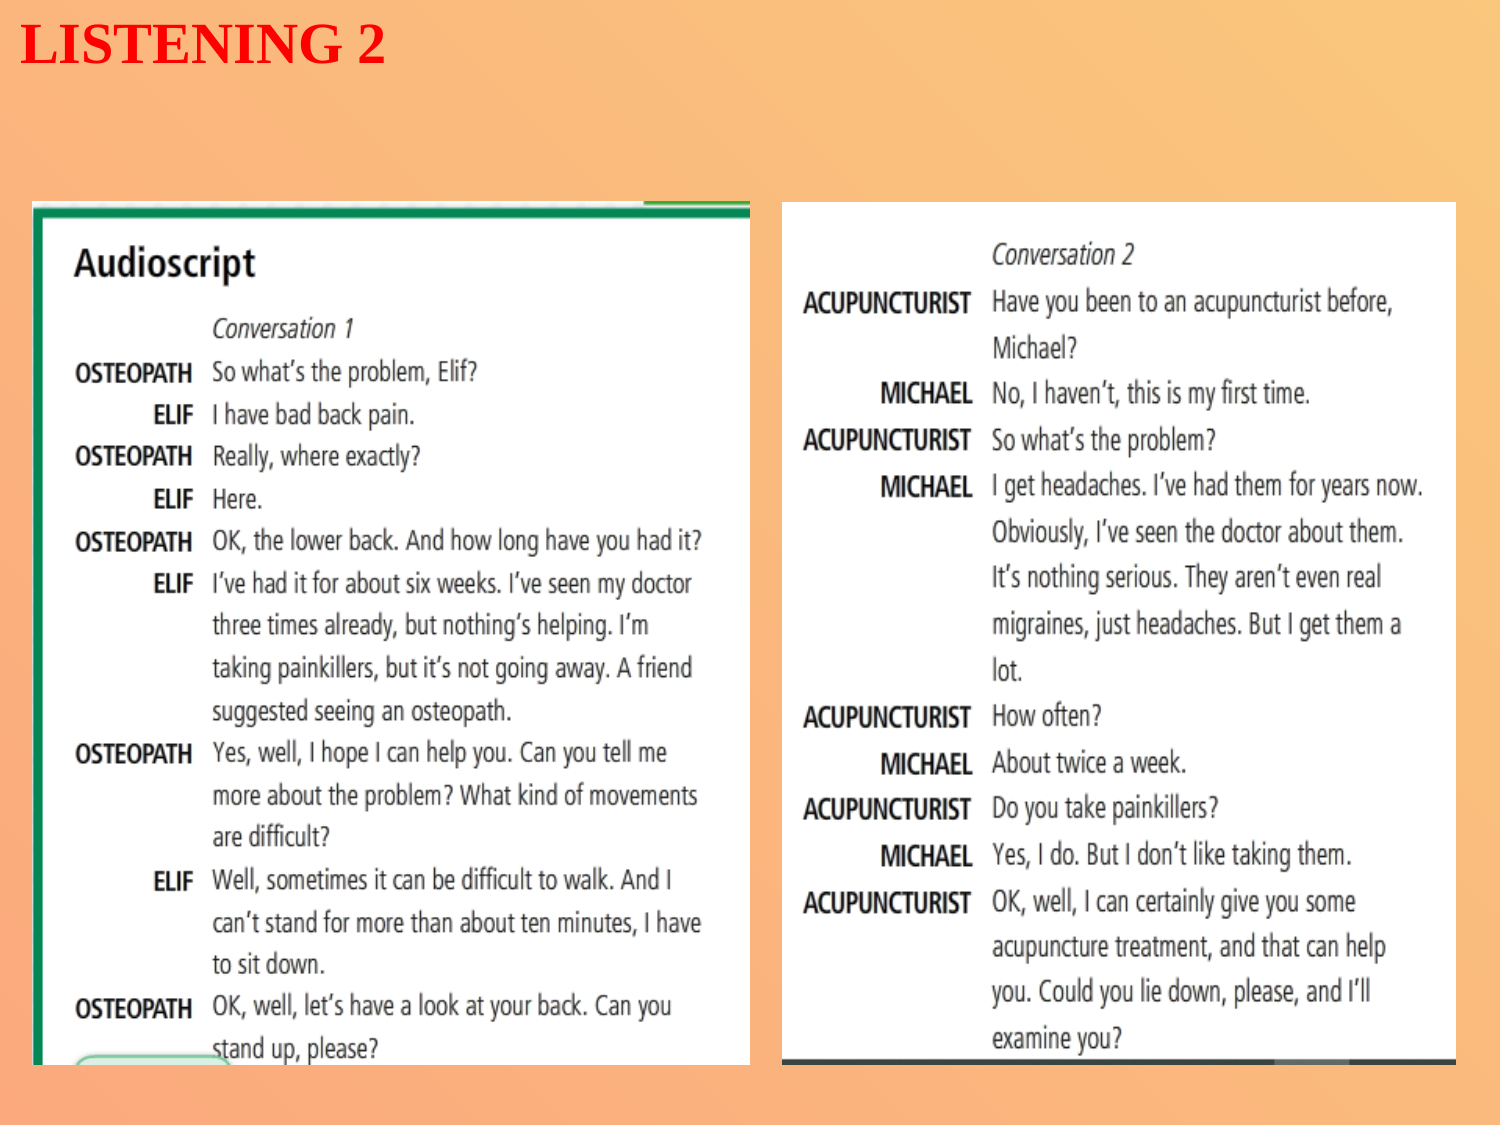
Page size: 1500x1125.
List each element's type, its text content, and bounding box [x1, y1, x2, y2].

text_box LISTENING 2 [5, 0, 450, 83]
picture [32, 201, 751, 1065]
picture [781, 202, 1456, 1065]
